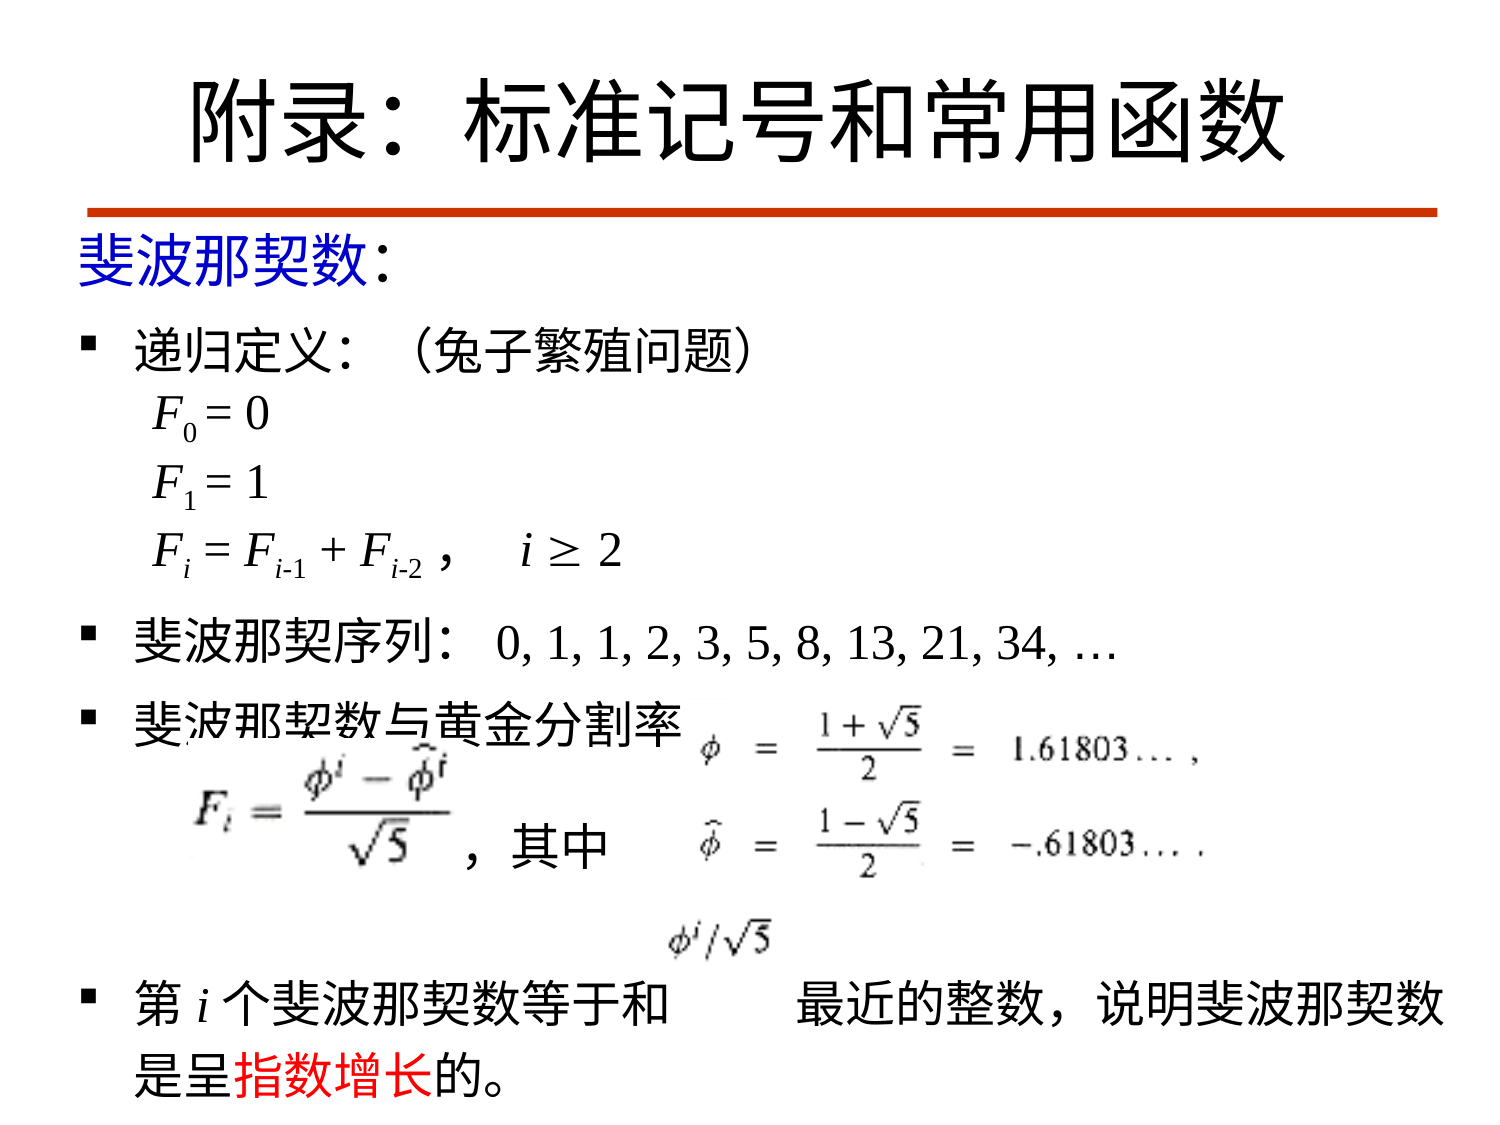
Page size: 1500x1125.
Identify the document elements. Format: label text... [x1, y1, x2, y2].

title 附录：标准记号和常用函数 [99, 24, 1375, 213]
list 斐波那契数： 递归定义：（兔子繁殖问题） F0 = 0 F1 = 1 Fi = Fi-1 + Fi-2， i  2 斐波那契序列：0, 1, 1, 2, 3, 5, 8, 13, 21, 34, … 斐波那契数与黄金分割率及其共轭数相关： ，其中 第i个斐波那契数等于和 最近的整数，说明斐波那契数是呈指数增长的。 [62, 224, 1463, 1088]
picture [662, 912, 793, 970]
picture [188, 738, 461, 874]
picture [687, 699, 1212, 890]
